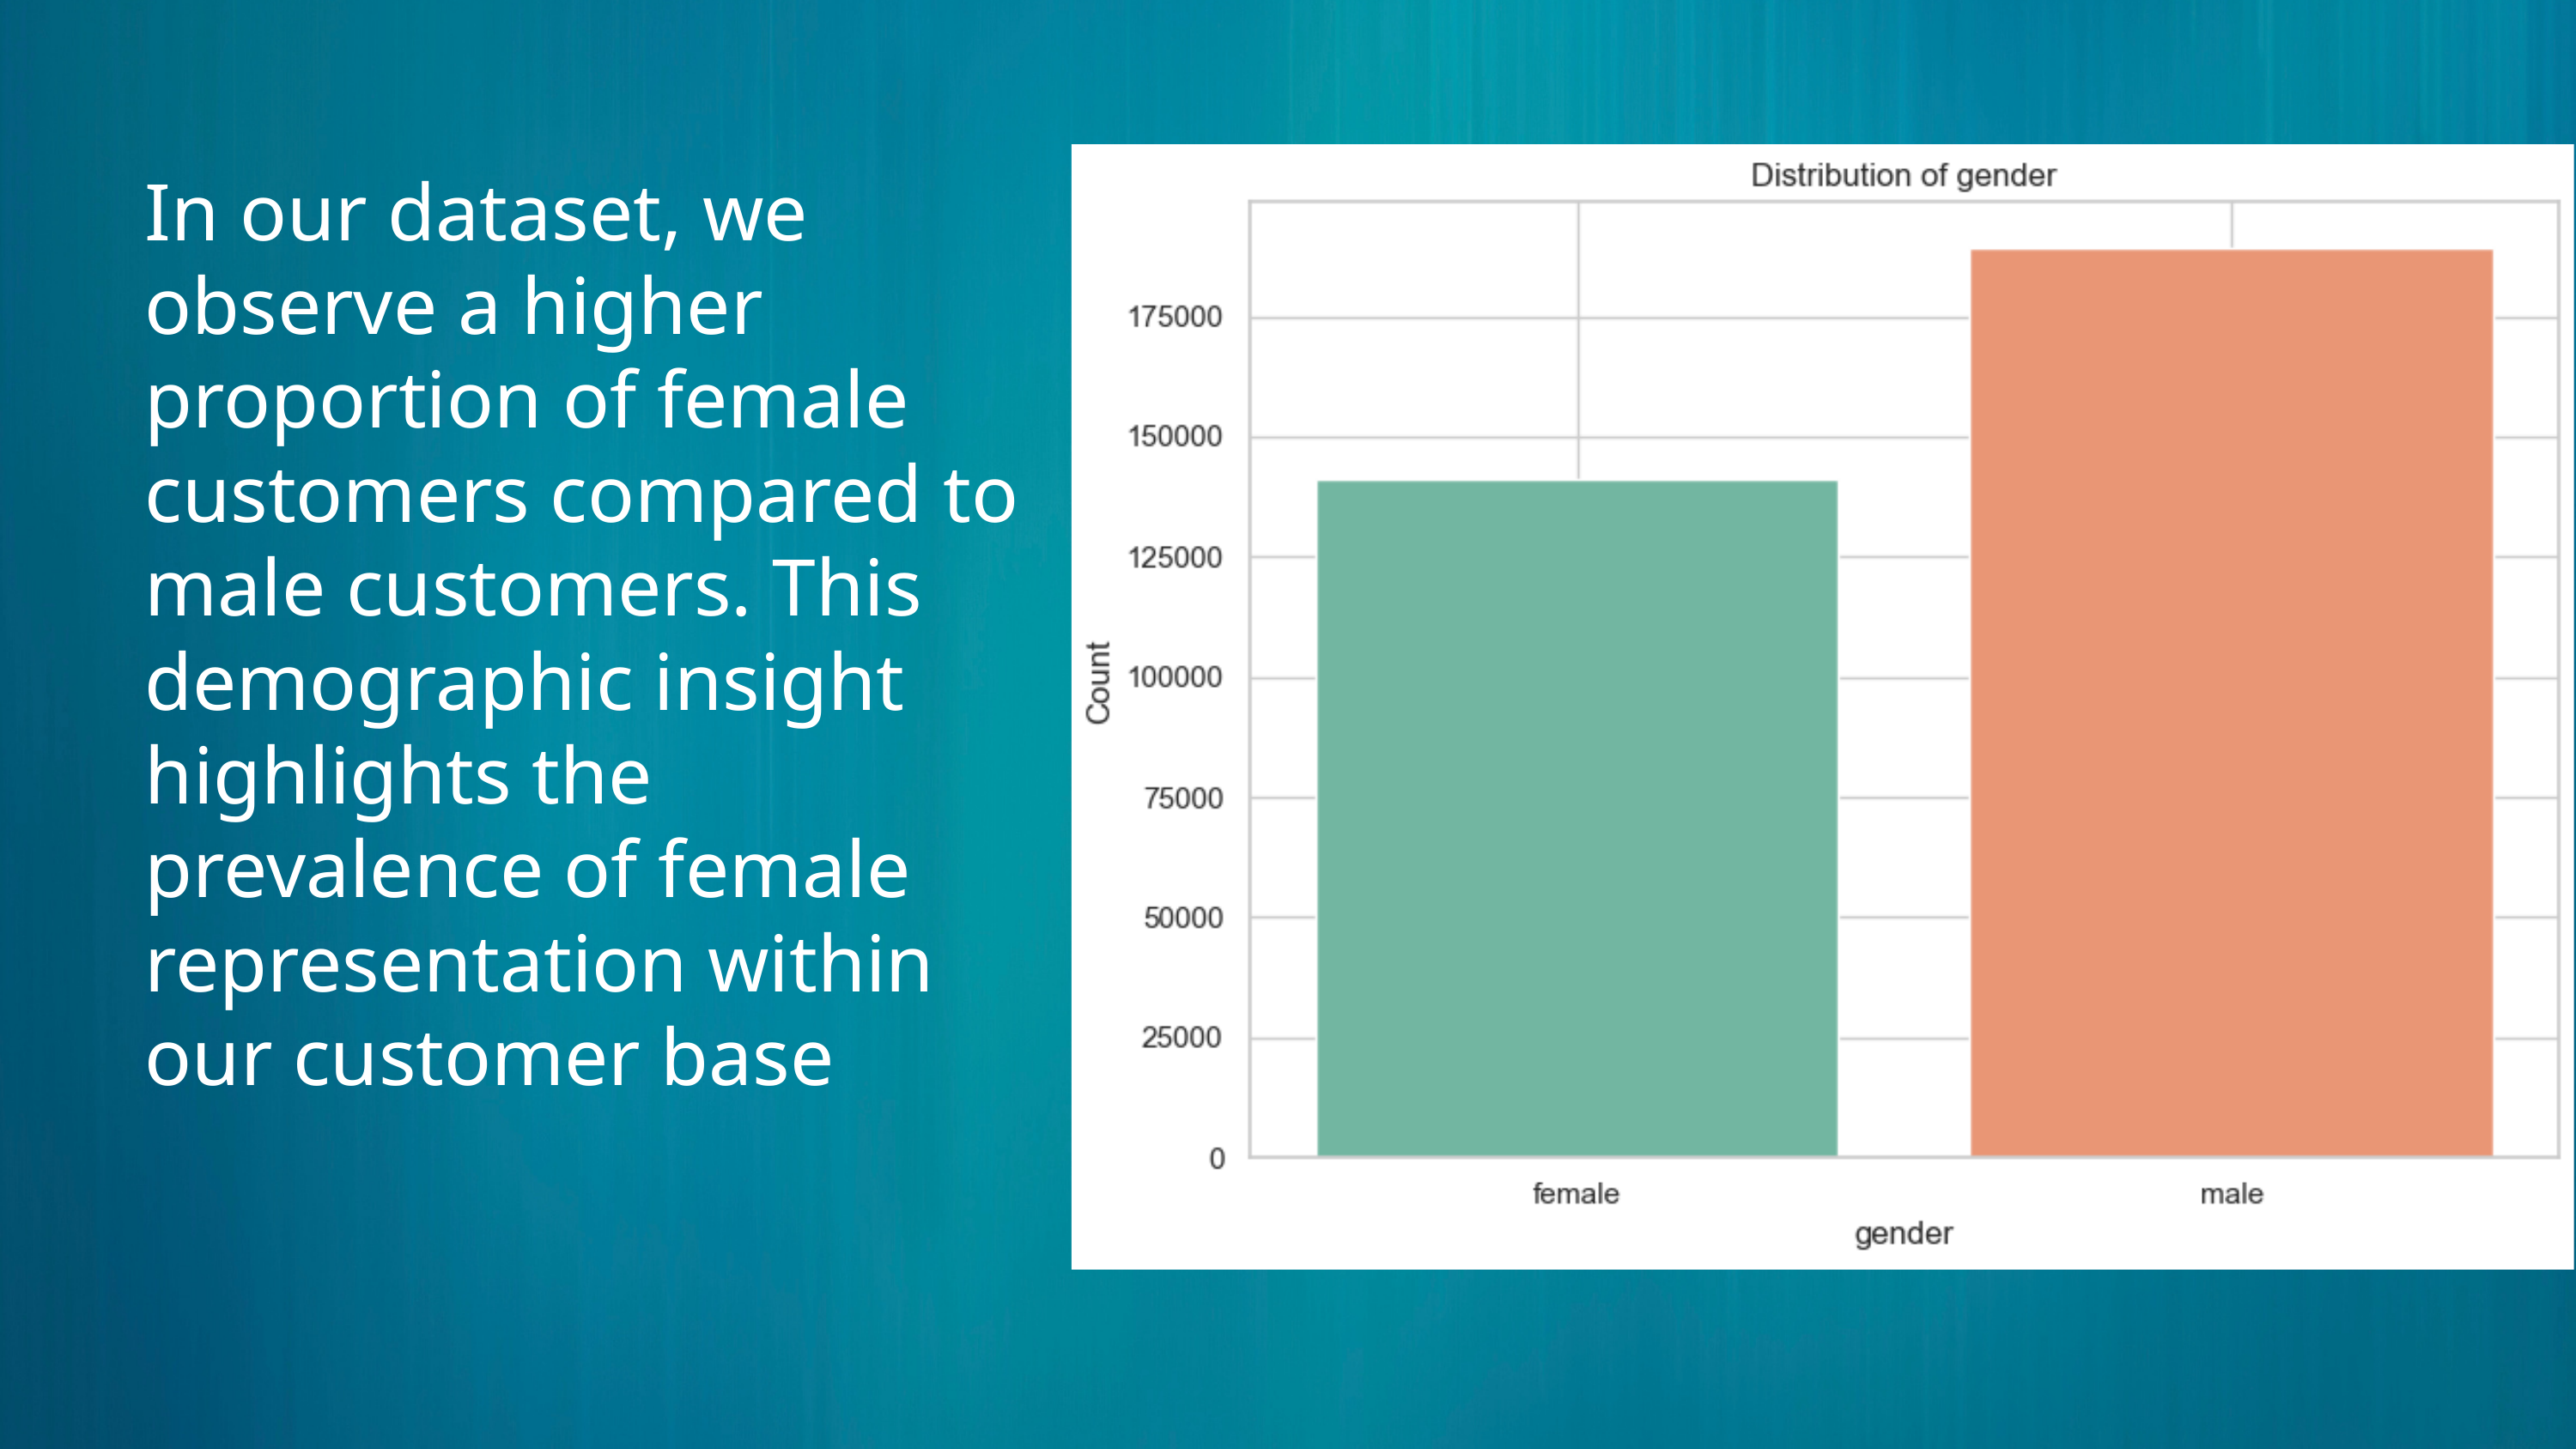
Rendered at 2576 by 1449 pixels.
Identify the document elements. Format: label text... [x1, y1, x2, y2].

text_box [1071, 144, 2574, 1270]
text_box [0, 0, 2576, 1449]
text_box In our dataset, we observe a higher proportion of female customers compared to male customers. This demographic insight highlights the prevalence of female representation within our customer base [144, 161, 1020, 1101]
